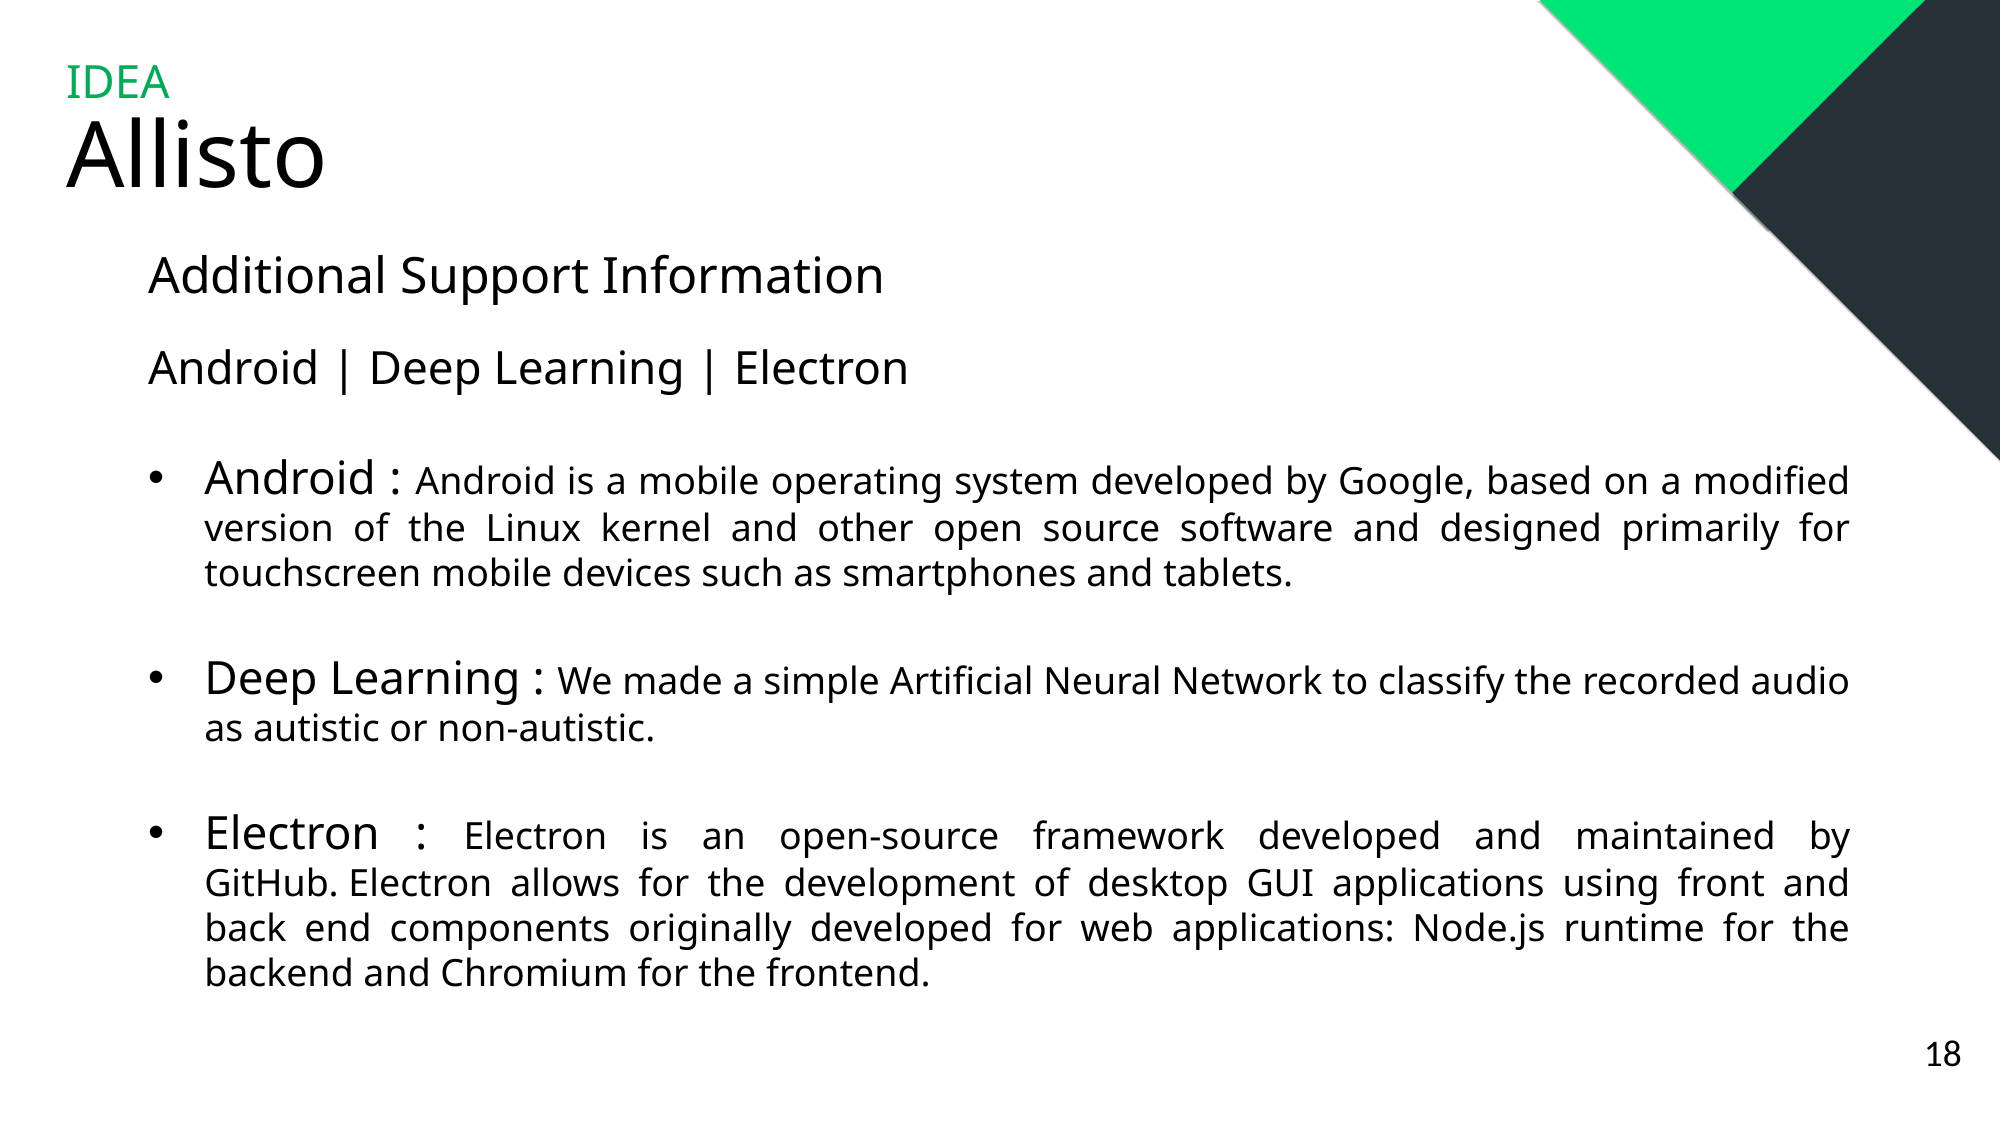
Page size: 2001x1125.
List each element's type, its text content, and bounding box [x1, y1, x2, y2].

text_box 18 [1909, 1021, 2000, 1082]
text_box IDEA [51, 34, 414, 116]
text_box Additional Support Information [133, 235, 1134, 311]
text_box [1536, 0, 2000, 463]
text_box Android | Deep Learning | Electron Android : Android is a mobile operating system developed by Google, based on a modified version of the Linux kernel and other open source software and designed primarily for touchscreen mobile devices such as smartphones and tablets. Deep Learning : We made a simple Artificial Neural Network to classify the recorded audio as autistic or non-autistic. Electron : Electron is an open-source framework developed and maintained by GitHub. Electron allows for the development of desktop GUI applications using front and back end components originally developed for web applications: Node.js runtime for the backend and Chromium for the frontend. [133, 331, 1867, 967]
text_box Allisto [51, 100, 644, 172]
